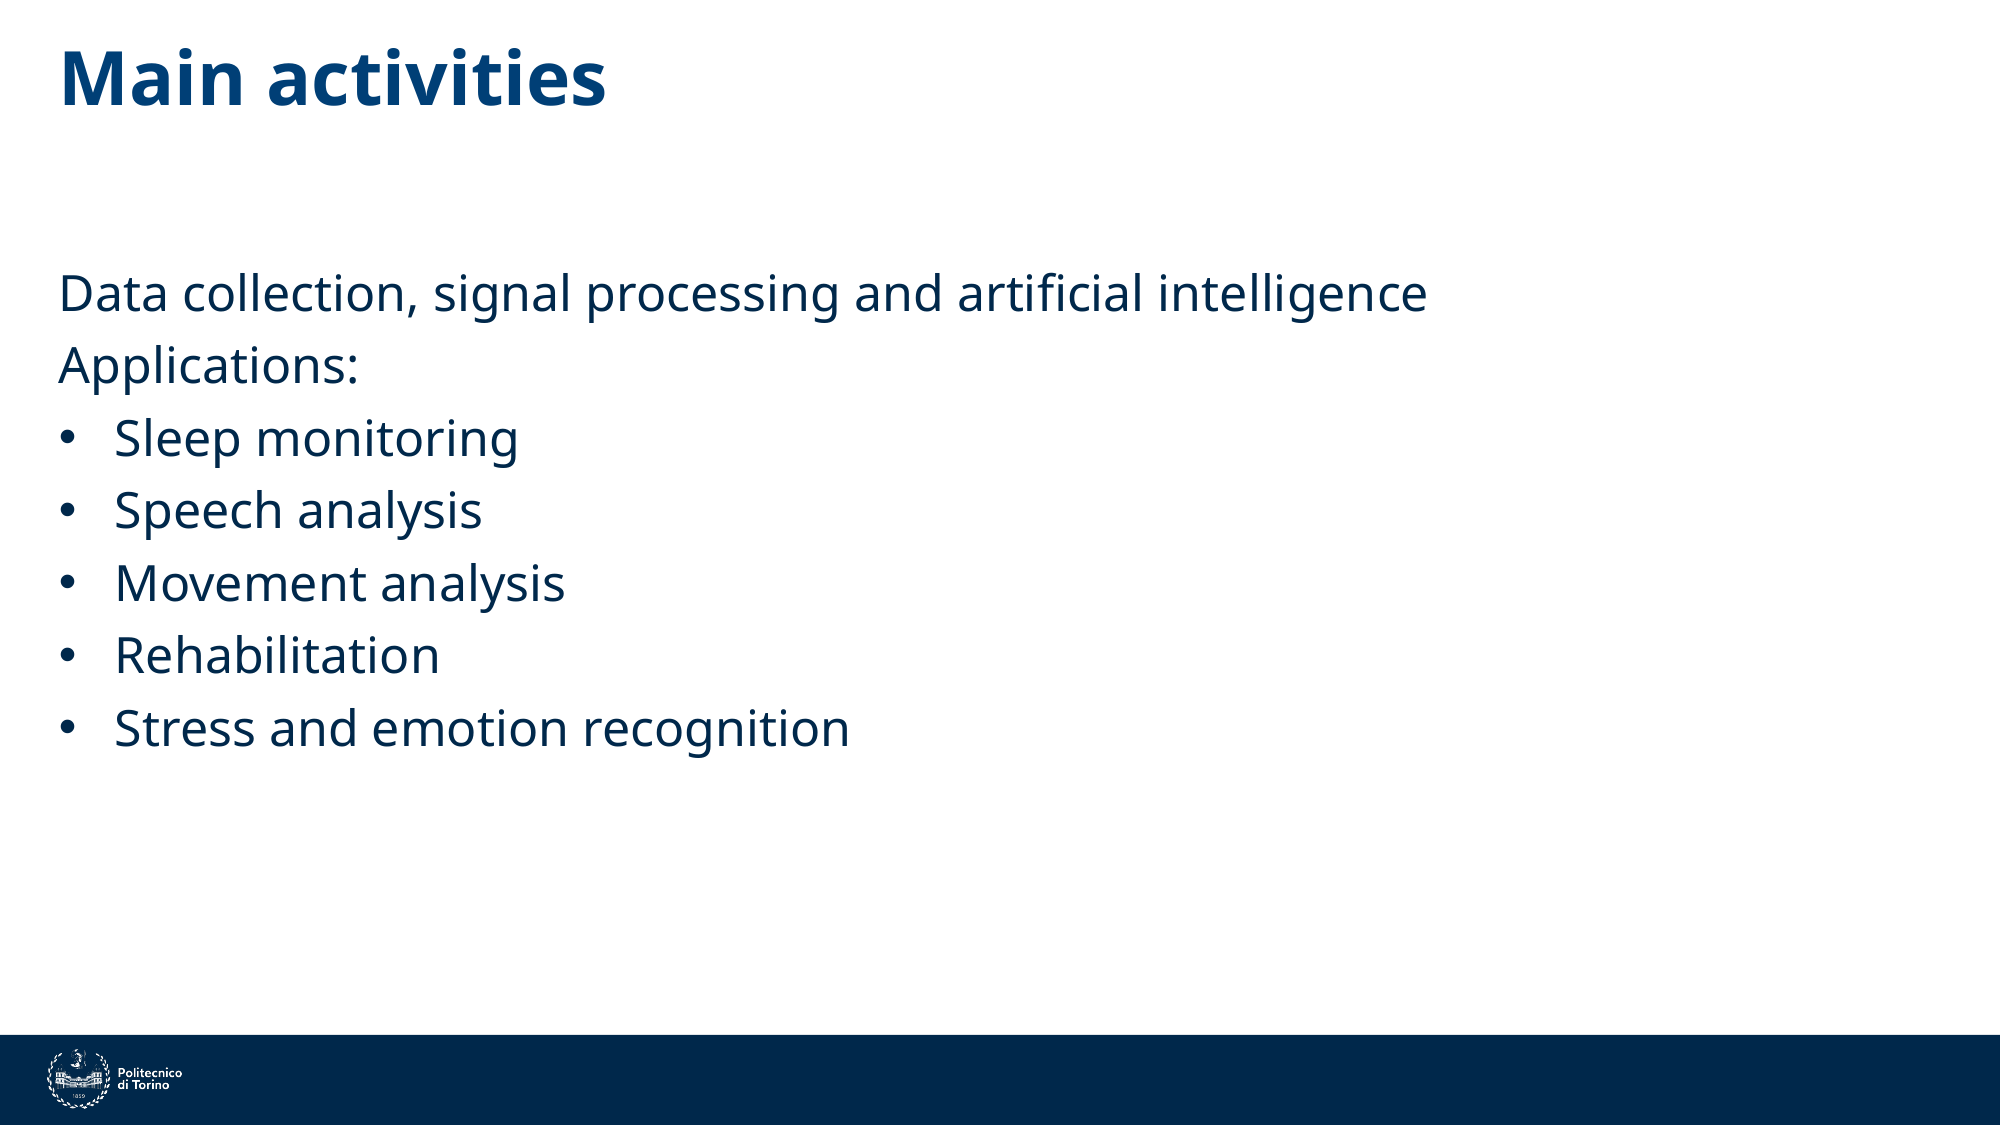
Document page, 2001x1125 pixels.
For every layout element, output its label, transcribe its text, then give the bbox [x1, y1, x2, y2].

title Main activities [43, 29, 1958, 207]
picture [47, 1049, 182, 1109]
list Data collection, signal processing and artificial intelligence Applications: Sleep monitoring Speech analysis Movement analysis Rehabilitation Stress and emotion recognition [43, 253, 1958, 1022]
